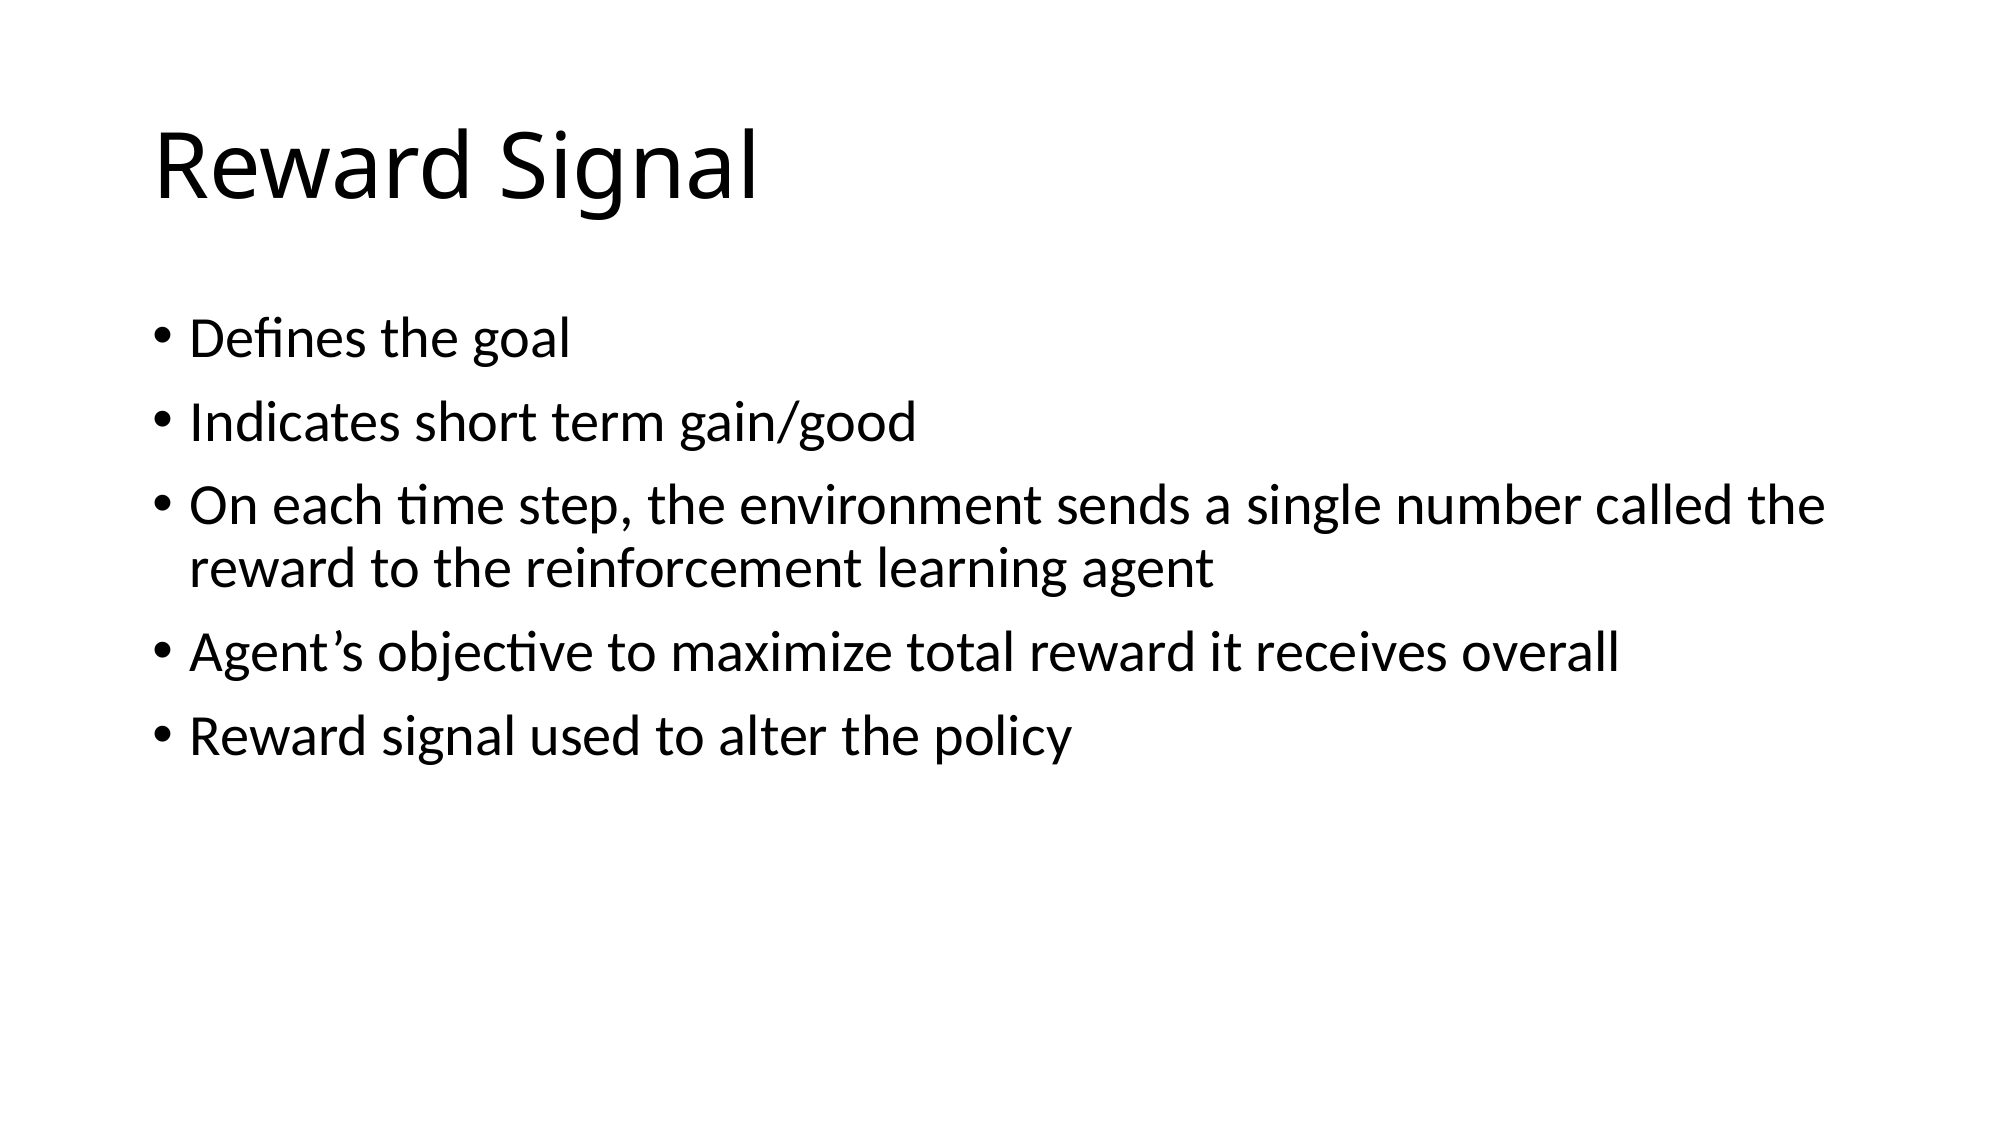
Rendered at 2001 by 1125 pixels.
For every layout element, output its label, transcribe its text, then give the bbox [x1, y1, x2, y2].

list Defines the goal Indicates short term gain/good On each time step, the environment sends a single number called the reward to the reinforcement learning agent Agent’s objective to maximize total reward it receives overall Reward signal used to alter the policy [137, 299, 1863, 1014]
title Reward Signal [137, 59, 1863, 278]
